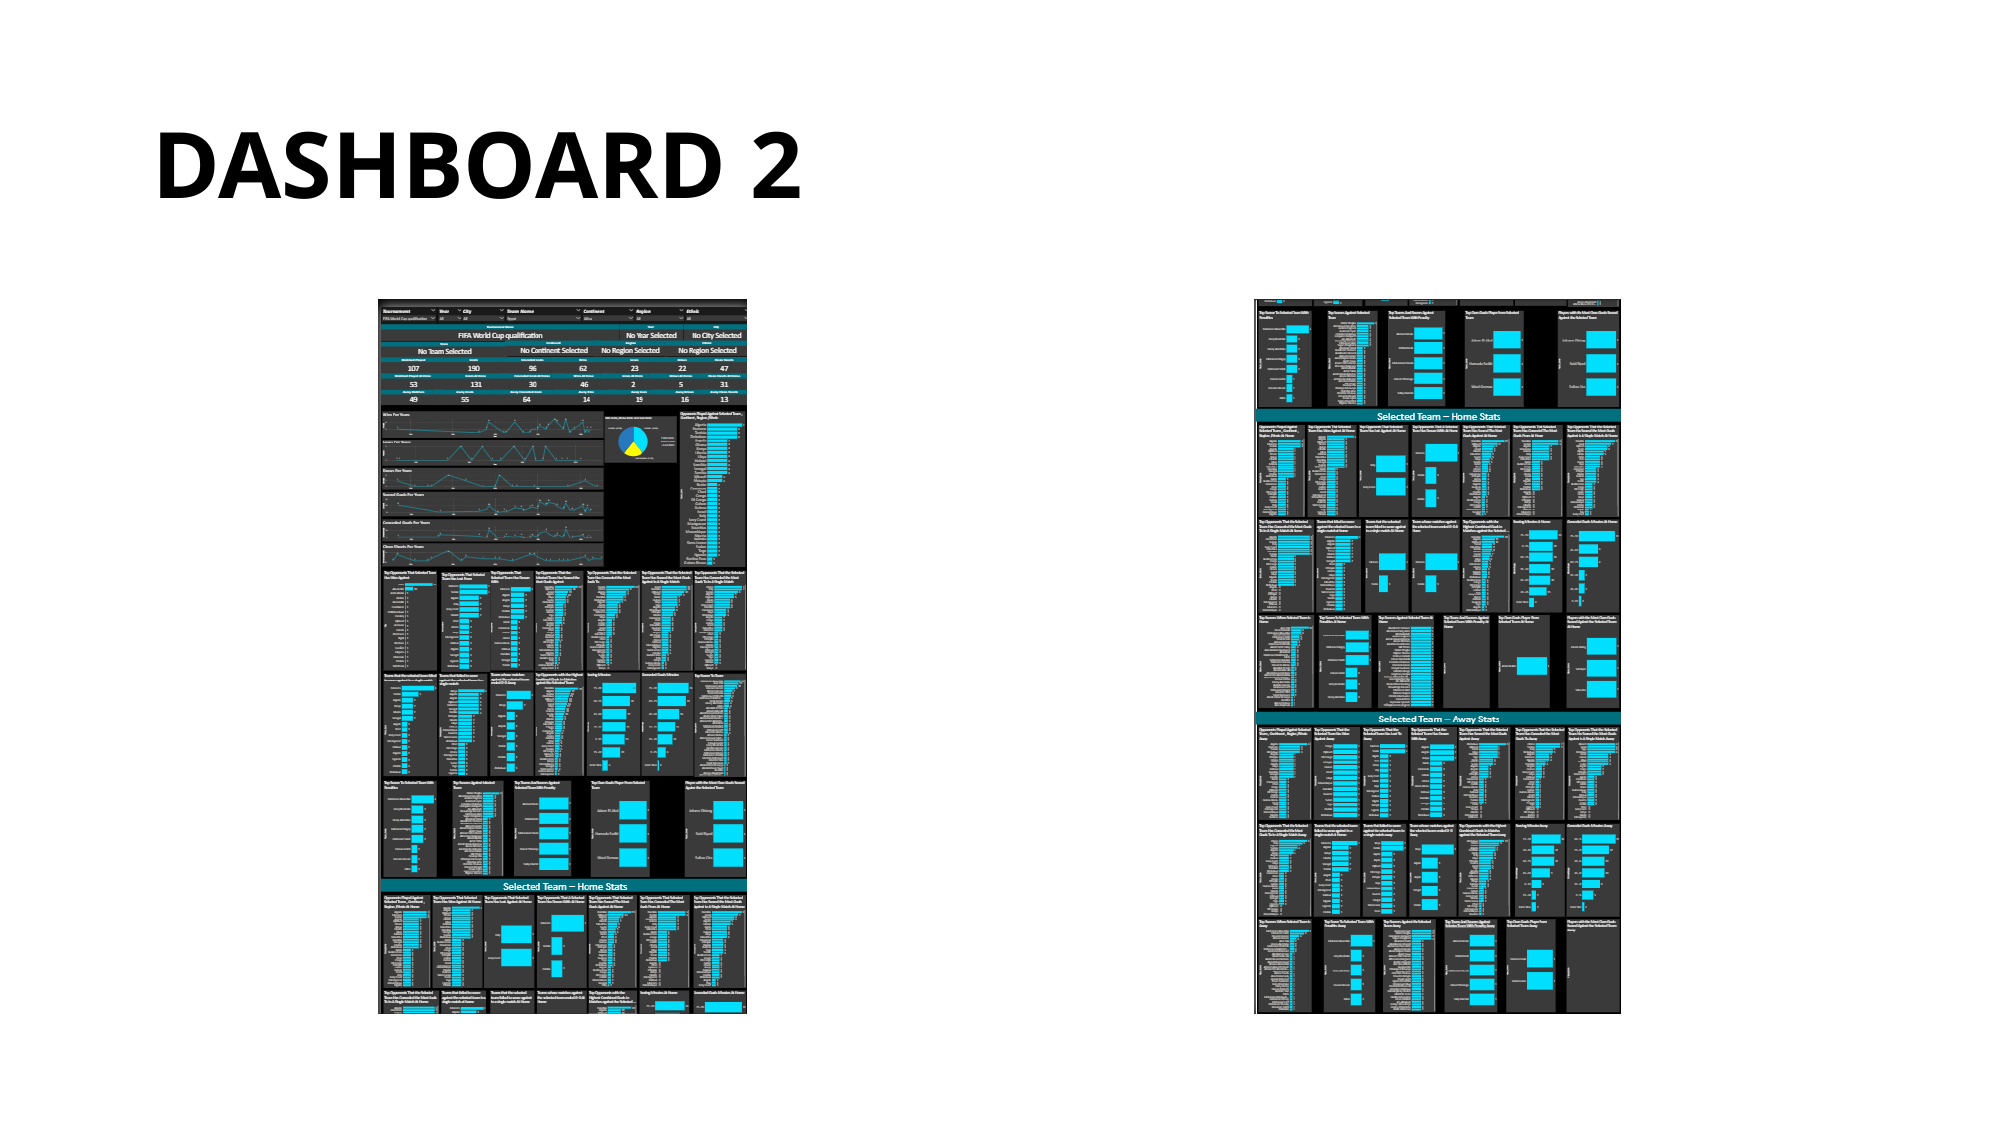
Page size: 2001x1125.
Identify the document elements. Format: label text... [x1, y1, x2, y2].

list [378, 299, 747, 1014]
title DASHBOARD 2 [137, 59, 1863, 278]
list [1254, 299, 1621, 1014]
